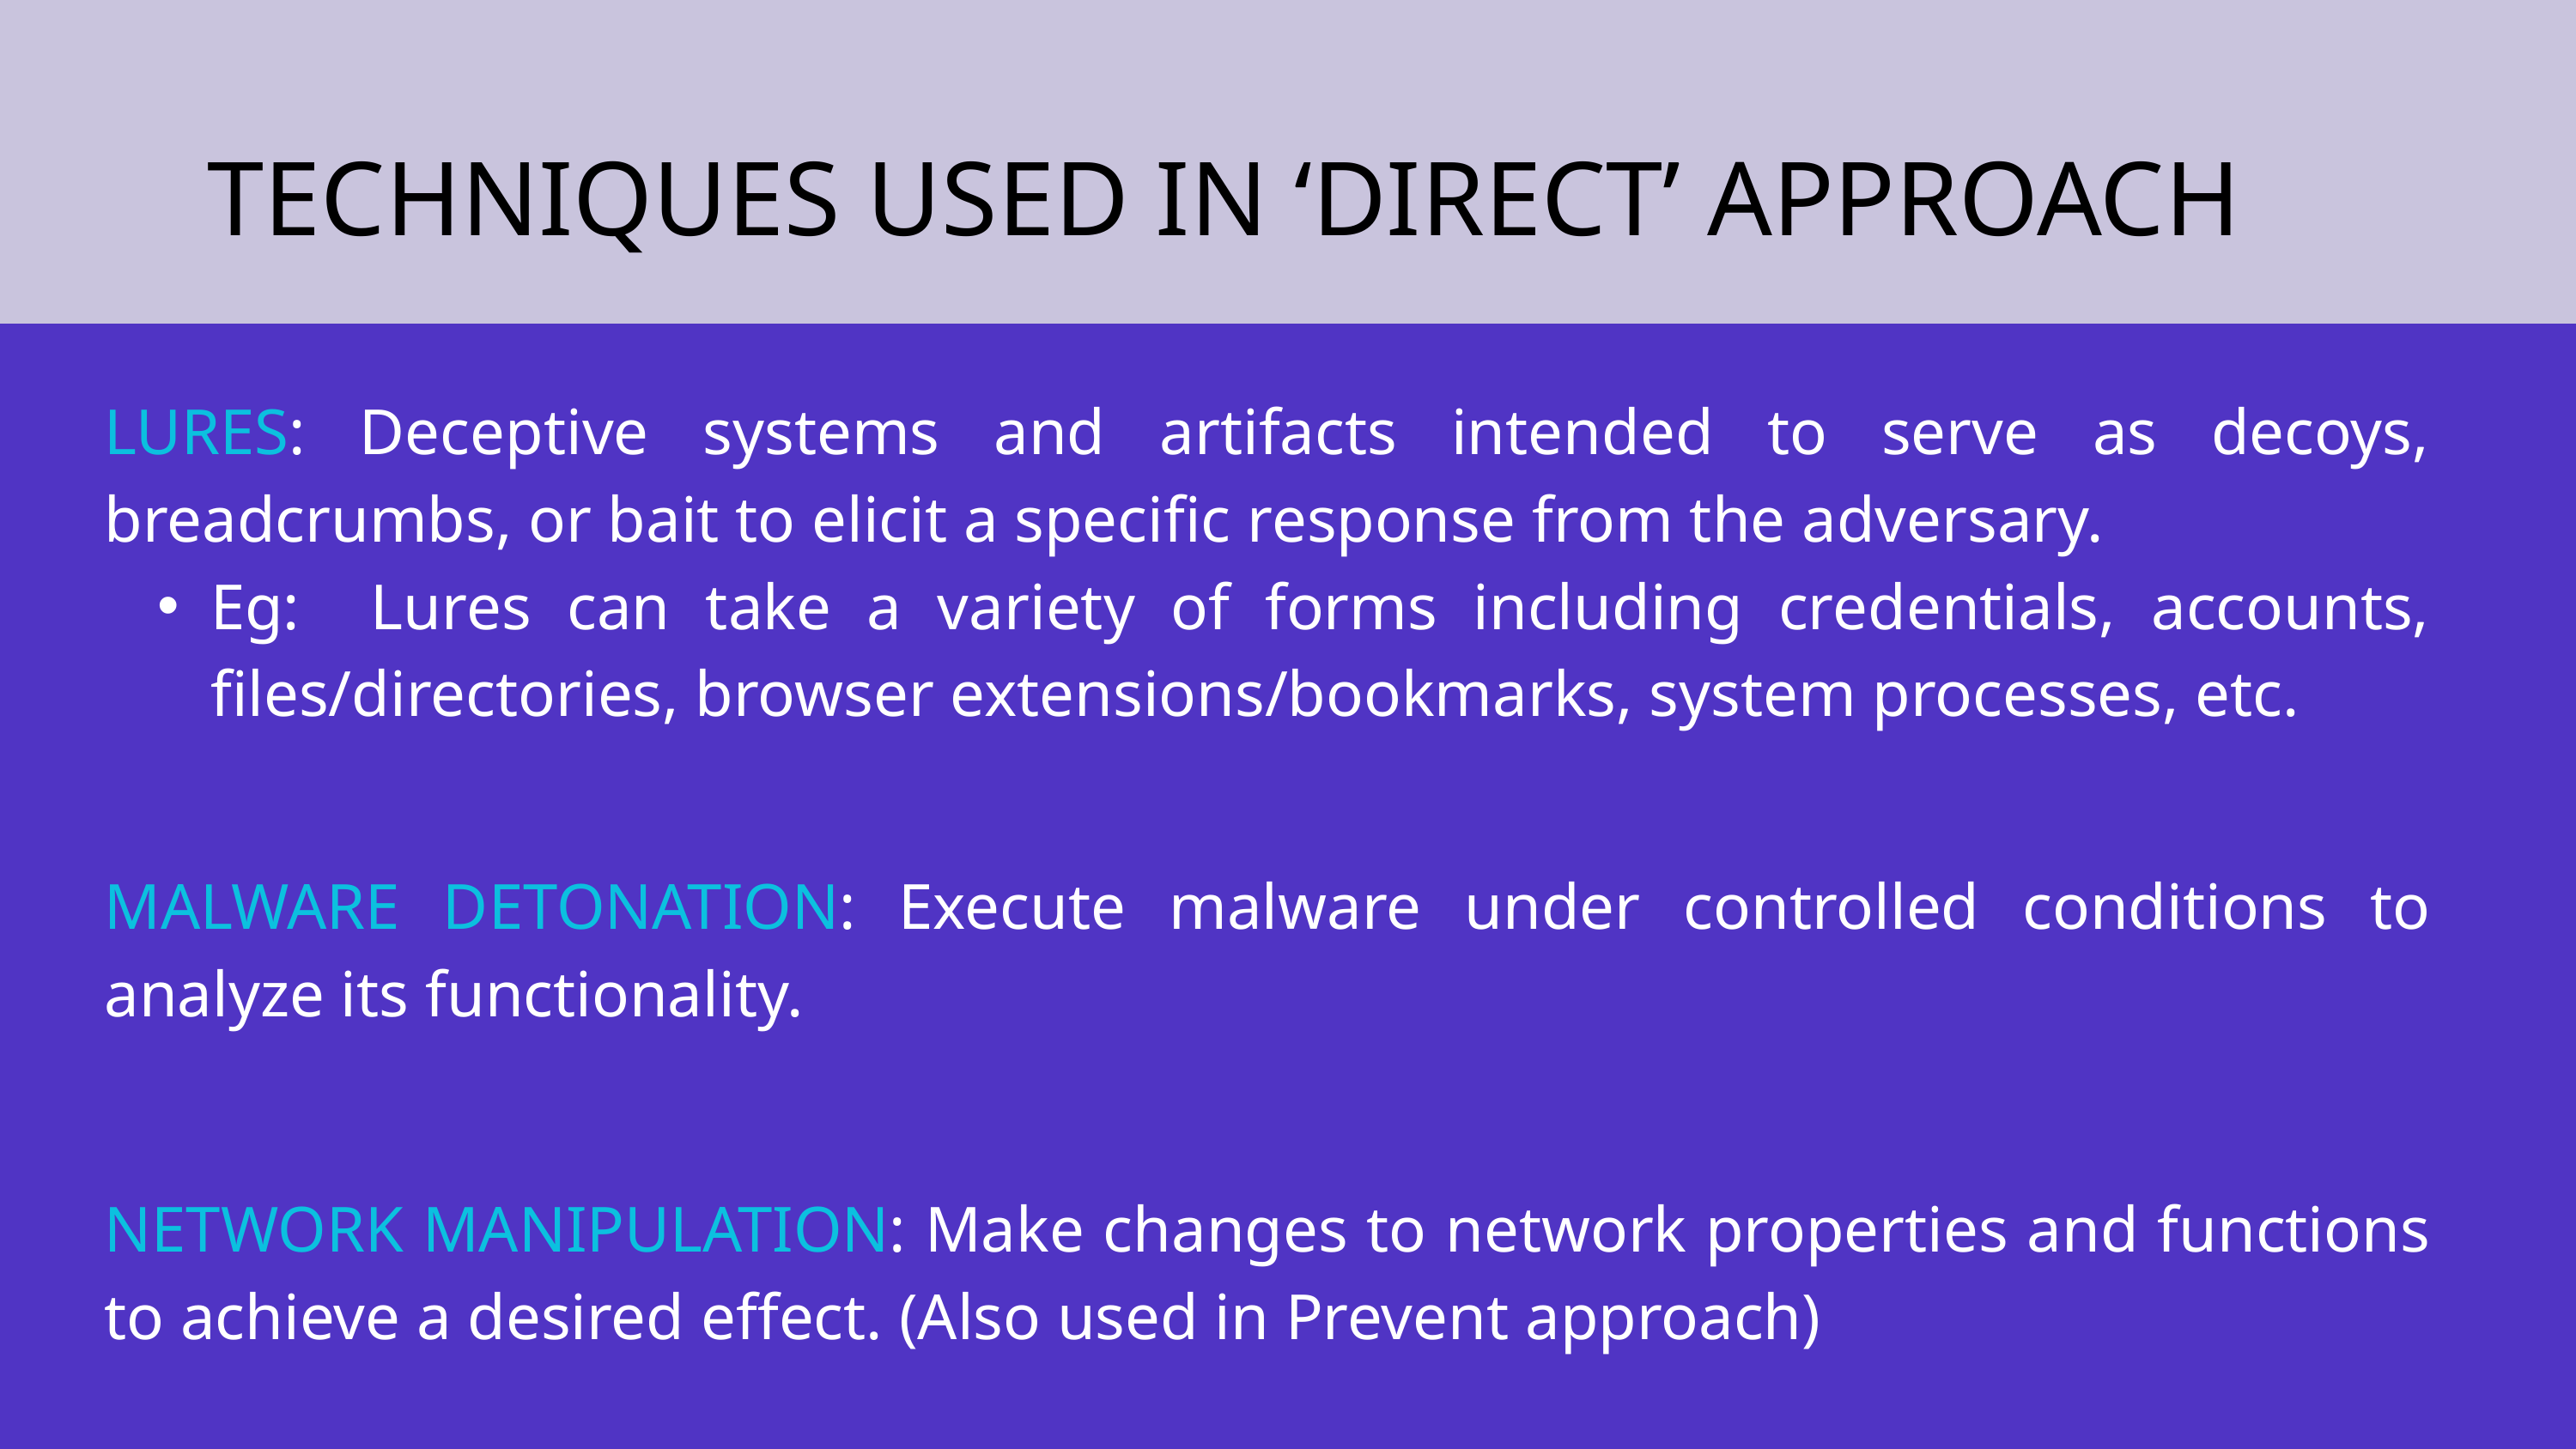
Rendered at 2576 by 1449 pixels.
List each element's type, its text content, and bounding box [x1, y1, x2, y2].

text_box NETWORK MANIPULATION: Make changes to network properties and functions to achieve a desired effect. (Also used in Prevent approach) [104, 1177, 2432, 1353]
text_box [0, 0, 2576, 324]
text_box MALWARE DETONATION: Execute malware under controlled conditions to analyze its functionality. [104, 854, 2432, 1029]
text_box LURES: Deceptive systems and artifacts intended to serve as decoys, breadcrumbs, or bait to elicit a specific response from the adversary. Eg: Lures can take a variety of forms including credentials, accounts, files/directories, browser extensions/bookmarks, system processes, etc. [104, 379, 2432, 730]
